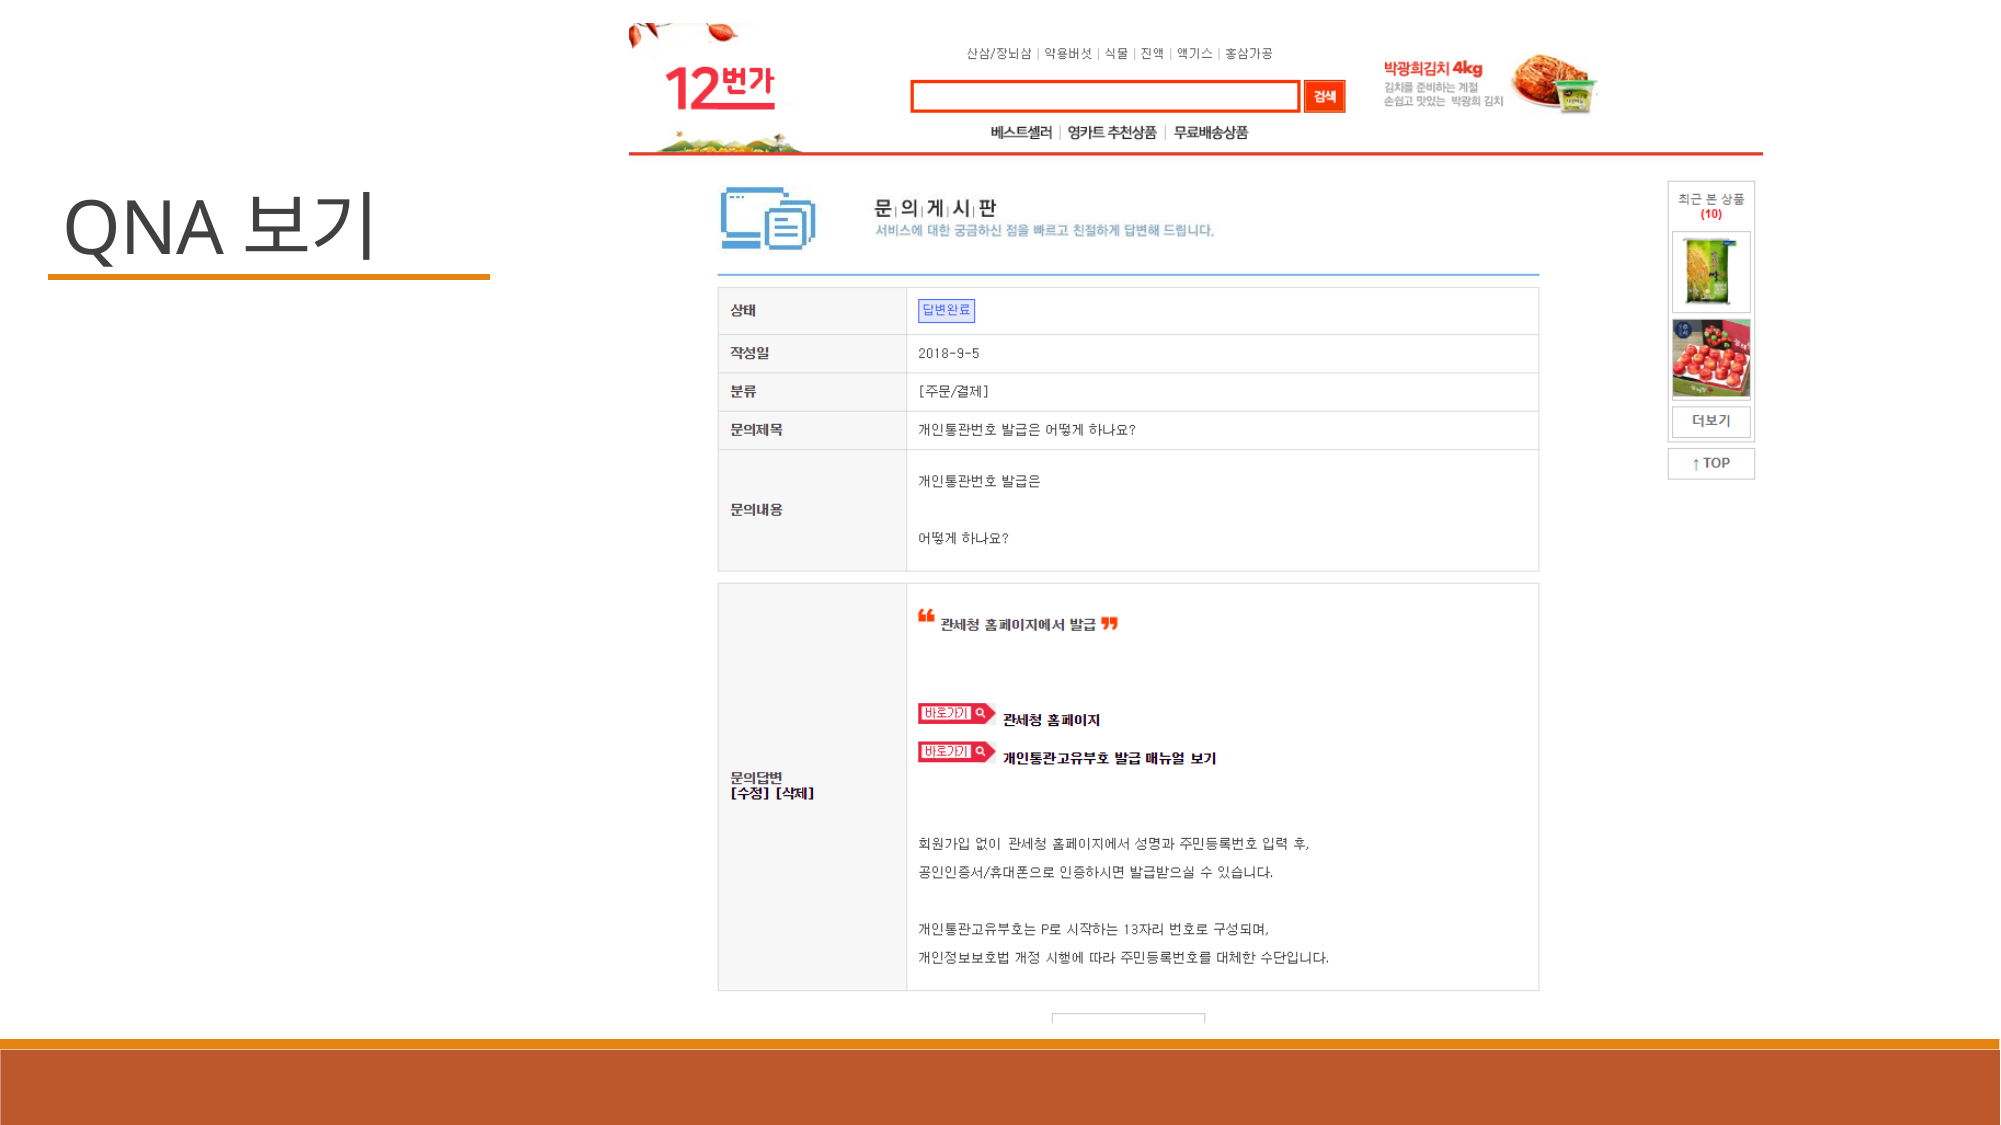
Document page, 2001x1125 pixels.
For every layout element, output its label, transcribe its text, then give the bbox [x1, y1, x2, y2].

text_box QNA보기 [47, 0, 503, 277]
picture [629, 22, 1763, 1023]
